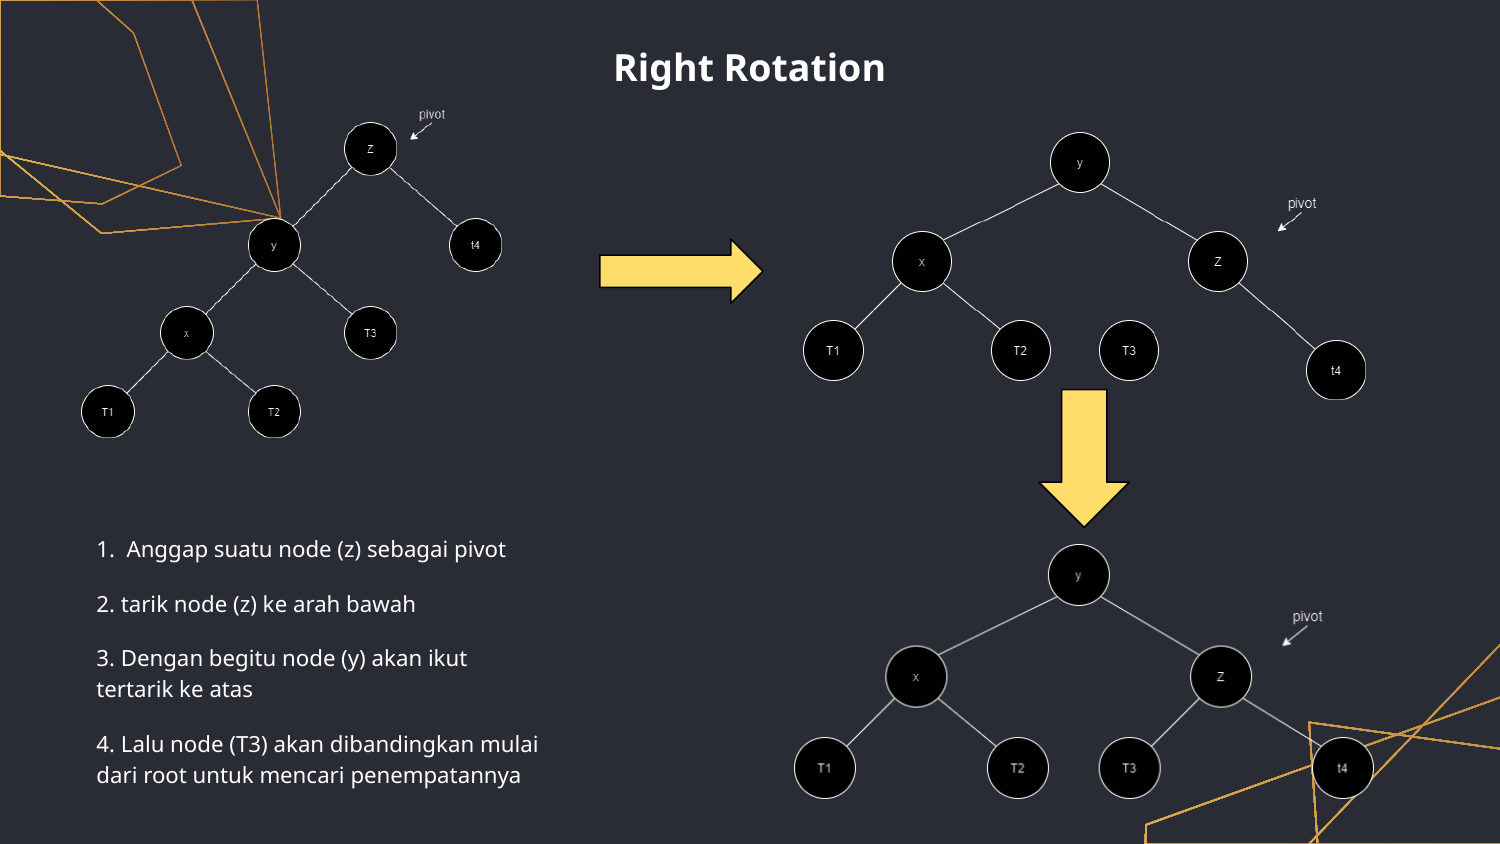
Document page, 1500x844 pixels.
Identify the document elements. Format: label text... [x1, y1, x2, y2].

text_box Right Rotation [503, 29, 996, 105]
picture [794, 544, 1374, 800]
text_box [1039, 408, 1130, 528]
text_box [599, 239, 763, 304]
text_box 1. Anggap suatu node (z) sebagai pivot 2. tarik node (z) ke arah bawah 3. Dengan begitu node (y) akan ikut tertarik ke atas 4. Lalu node (T3) akan dibandingkan mulai dari root untuk mencari penempatannya [81, 515, 557, 828]
picture [81, 104, 502, 438]
picture [803, 132, 1366, 400]
